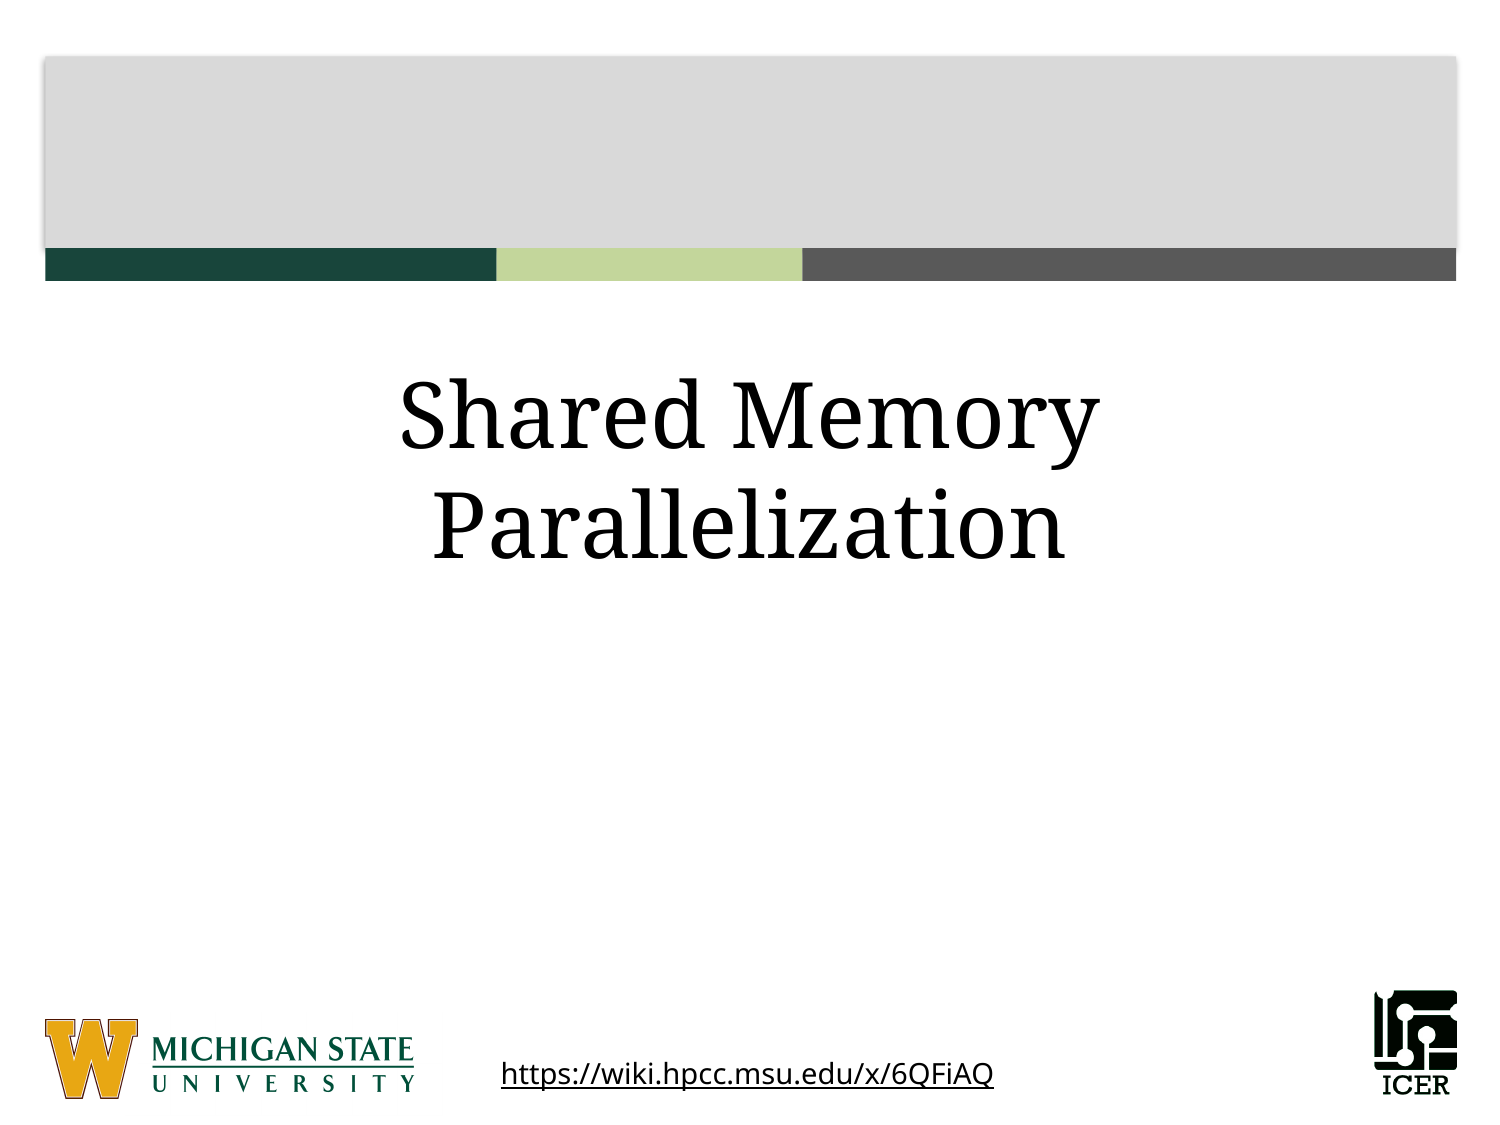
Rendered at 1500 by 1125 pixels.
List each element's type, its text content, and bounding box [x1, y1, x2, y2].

picture [45, 1012, 443, 1116]
title Shared Memory Parallelization [112, 349, 1388, 591]
picture [1374, 990, 1457, 1095]
